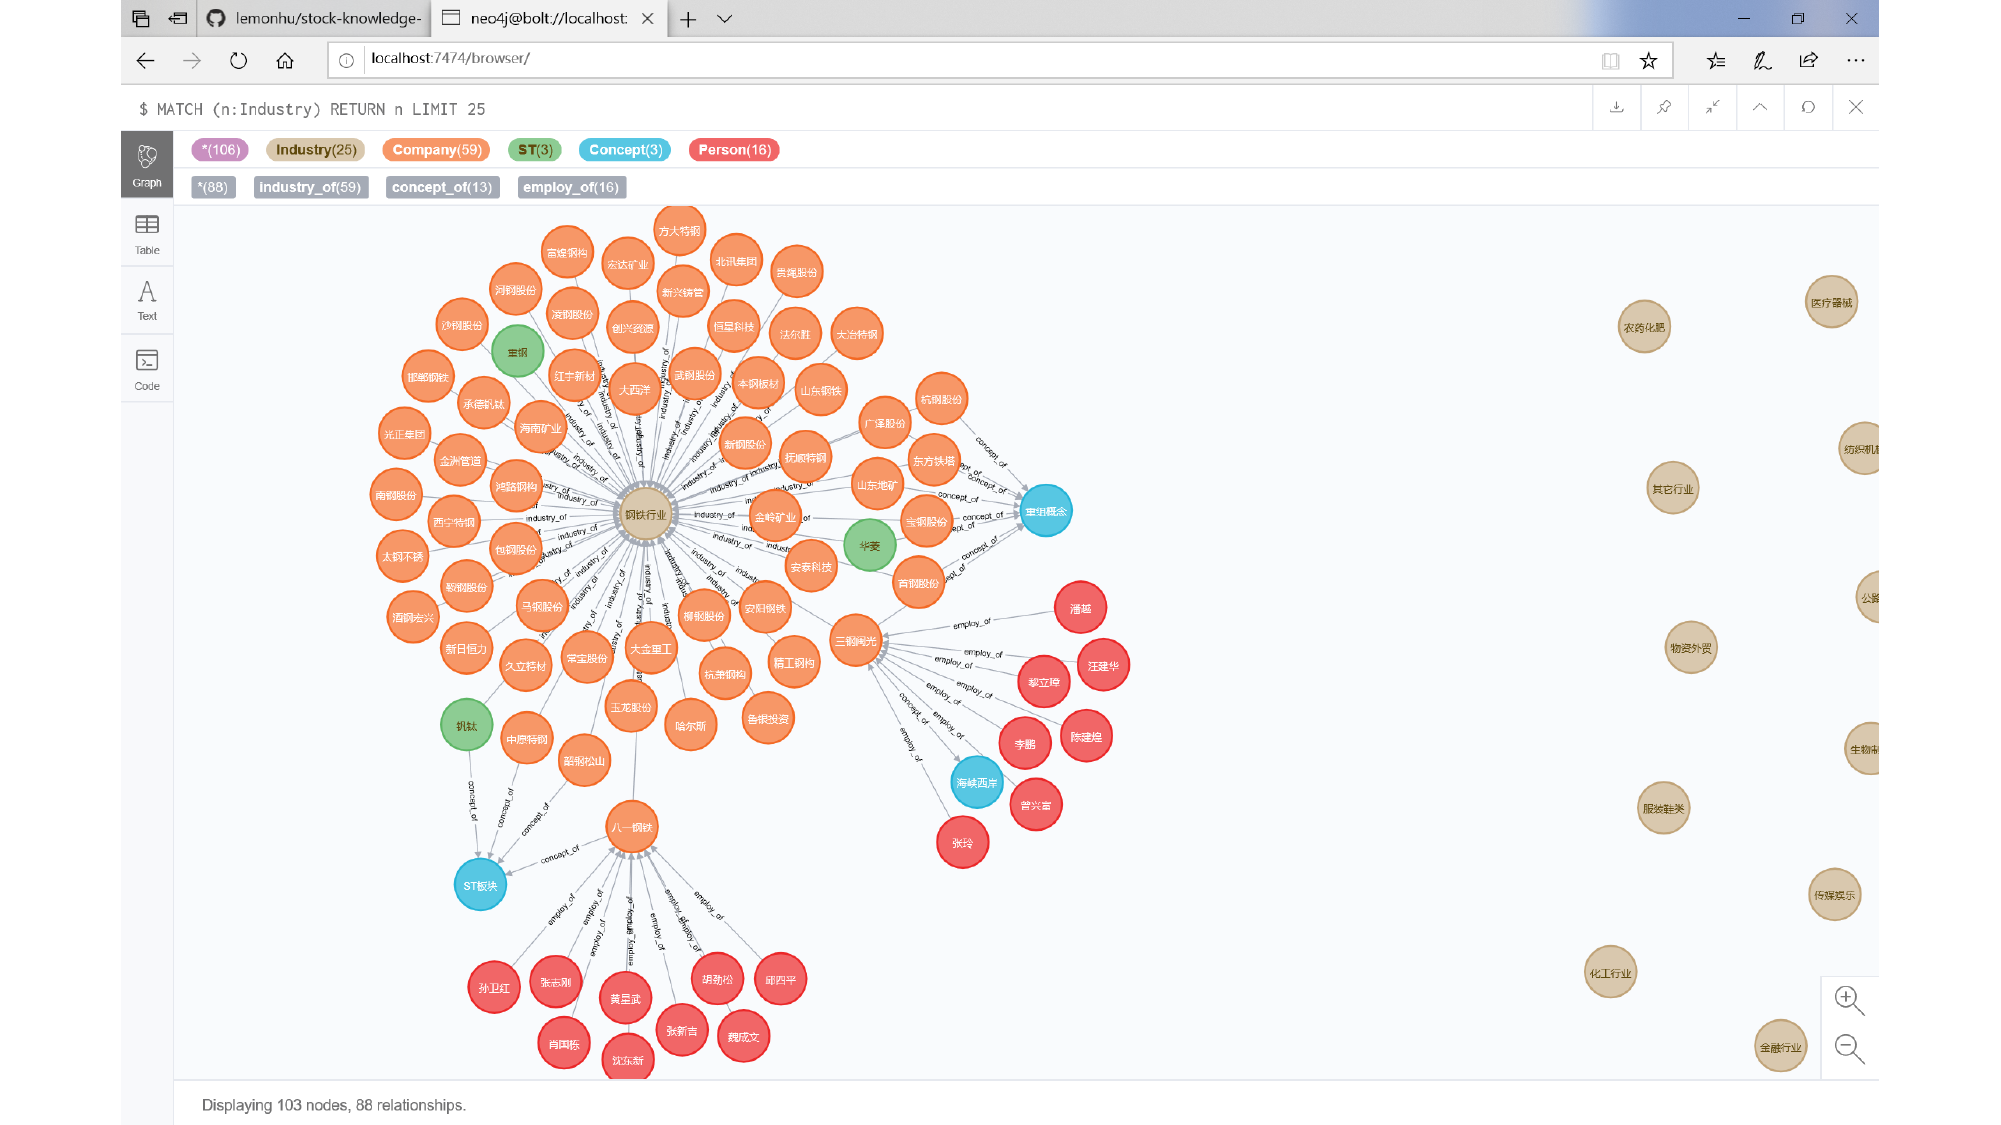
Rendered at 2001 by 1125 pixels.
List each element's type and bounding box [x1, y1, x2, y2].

picture [120, 0, 1879, 1125]
